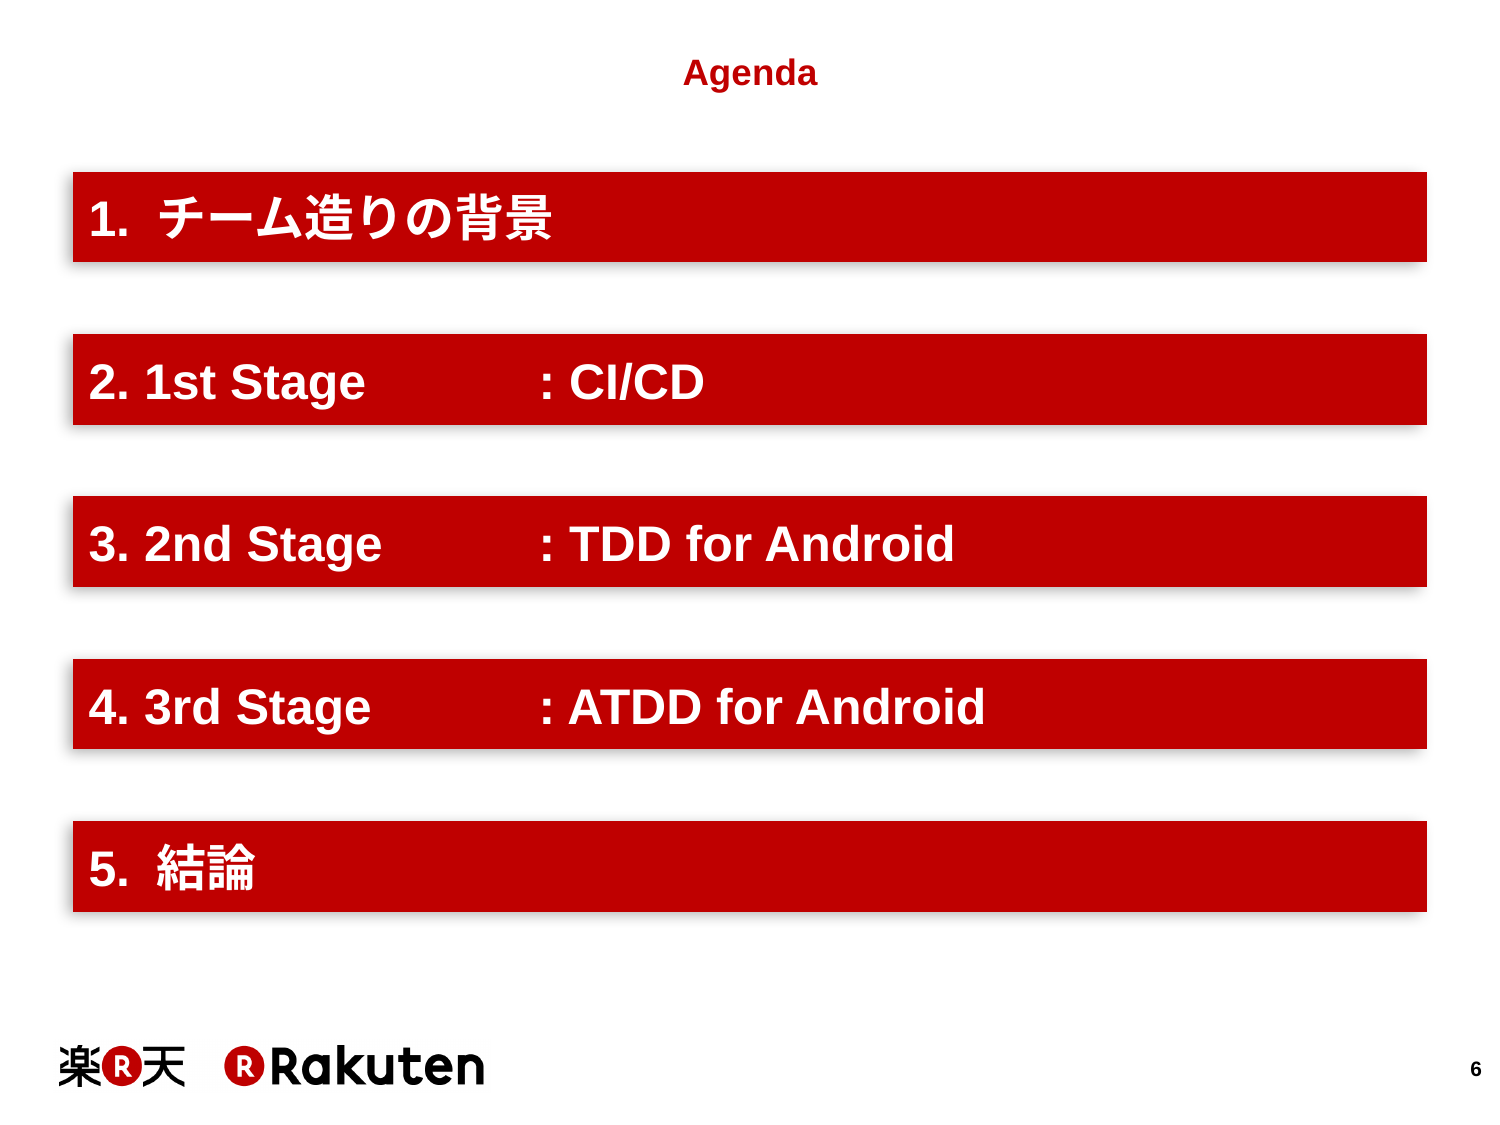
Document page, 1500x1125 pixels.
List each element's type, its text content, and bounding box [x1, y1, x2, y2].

text_box 3. 2nd Stage : TDD for Android [73, 497, 1426, 587]
title Agenda [59, 41, 1441, 101]
text_box 2. 1st Stage : CI/CD [73, 335, 1426, 424]
text_box 4. 3rd Stage : ATDD for Android [73, 659, 1426, 749]
text_box 5. 結論 [73, 822, 1426, 911]
picture [53, 1039, 491, 1093]
text_box 1. チーム造りの背景 [73, 172, 1426, 262]
